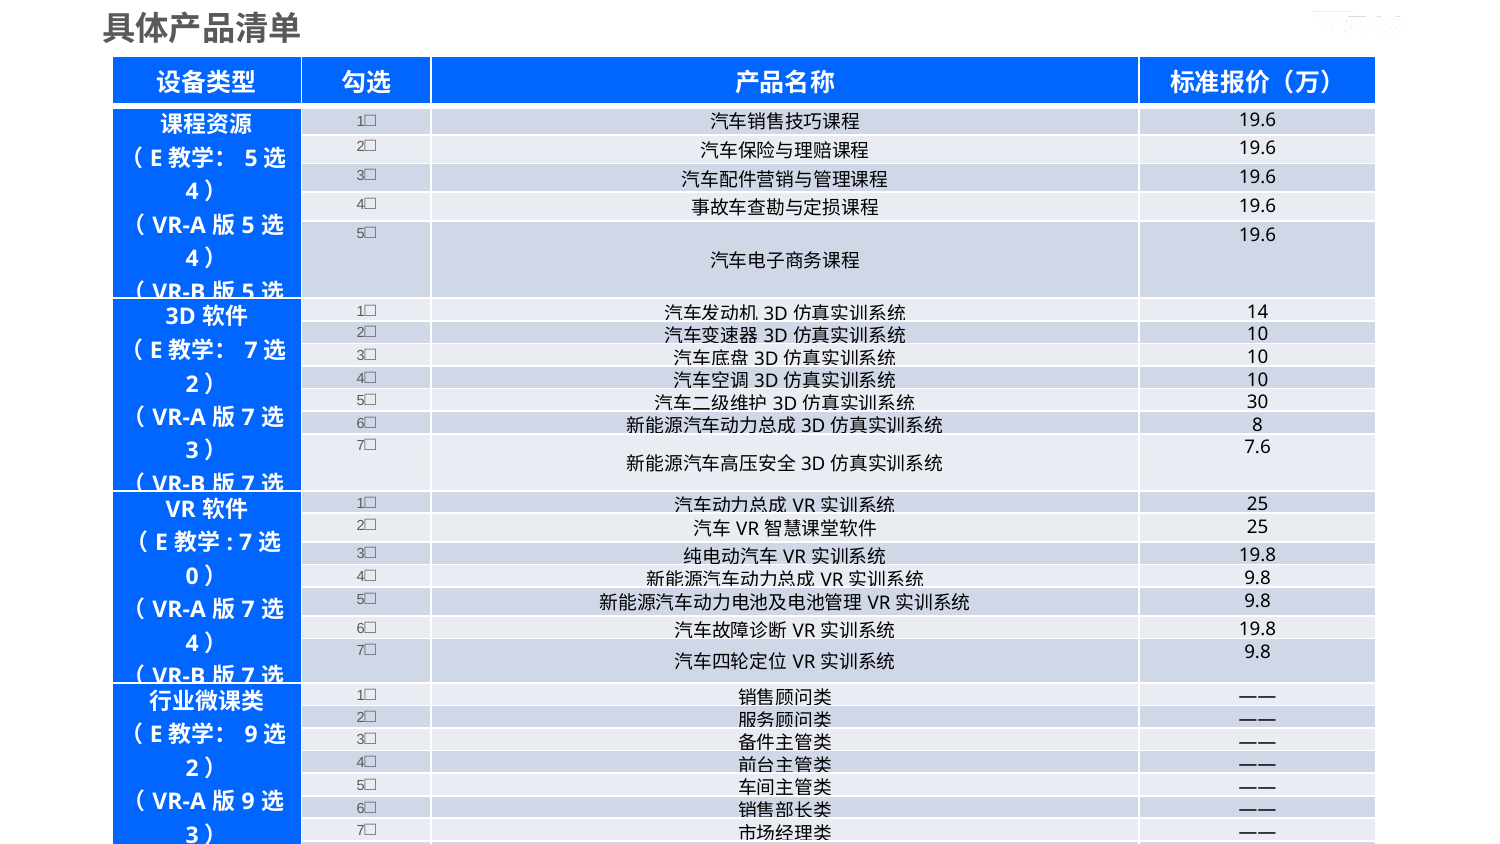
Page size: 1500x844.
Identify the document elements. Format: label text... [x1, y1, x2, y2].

table_cell 汽车保险与理赔课程 [432, 136, 1138, 163]
table_cell 汽车故障诊断VR实训系统 [432, 617, 1138, 638]
table_cell —— [1140, 774, 1375, 795]
table_cell 1□ [302, 109, 430, 134]
table_cell —— [1140, 819, 1375, 840]
table_cell 10 [1140, 367, 1375, 388]
table_cell 5□ [302, 222, 430, 297]
table_cell 销售顾问类 [432, 684, 1138, 705]
table_cell 新能源汽车高压安全3D仿真实训系统 [432, 435, 1138, 490]
table_cell 6□ [302, 797, 430, 817]
table_cell 5□ [302, 588, 430, 615]
table_cell 销售部长类 [432, 797, 1138, 817]
table_header 勾选 [302, 57, 430, 103]
table_cell 3□ [302, 344, 430, 365]
table_cell 9.8 [1140, 639, 1375, 682]
table_cell 事故车查勘与定损课程 [432, 193, 1138, 220]
table_cell 2□ [302, 136, 430, 163]
table_cell 7.6 [1140, 435, 1375, 490]
table_cell 汽车配件营销与管理课程 [432, 164, 1138, 191]
table_cell 2□ [302, 514, 430, 541]
table_cell 汽车发动机3D仿真实训系统 [432, 299, 1138, 320]
table_cell 9.8 [1140, 588, 1375, 615]
table_cell 5□ [302, 774, 430, 795]
table_cell 6□ [302, 412, 430, 433]
table_header 设备类型 [113, 57, 301, 103]
table_cell 19.6 [1140, 193, 1375, 220]
table_cell 汽车动力总成VR实训系统 [432, 492, 1138, 512]
table_cell 6□ [302, 617, 430, 638]
table_cell 汽车销售技巧课程 [432, 109, 1138, 134]
table_cell 汽车变速器3D仿真实训系统 [432, 322, 1138, 343]
table_cell 19.6 [1140, 222, 1375, 297]
table_cell 汽车底盘3D仿真实训系统 [432, 344, 1138, 365]
table_cell —— [1140, 729, 1375, 750]
table_cell 1□ [302, 299, 430, 320]
table_cell 3D软件 （E教学：7选2） （VR-A版7选3） （VR-B版7选3） [113, 299, 301, 490]
table_cell 5□ [302, 389, 430, 410]
table_cell 7□ [302, 435, 430, 490]
table_cell 汽车VR智慧课堂软件 [432, 514, 1138, 541]
table_cell 4□ [302, 565, 430, 586]
table_cell 4□ [302, 367, 430, 388]
table_cell 10 [1140, 344, 1375, 365]
table_cell 19.8 [1140, 543, 1375, 564]
table_cell 10 [1140, 322, 1375, 343]
table_cell 8 [1140, 412, 1375, 433]
table_cell 9.8 [1140, 565, 1375, 586]
table_cell 3□ [302, 543, 430, 564]
table_header 标准报价（万） [1140, 57, 1375, 103]
table_cell 1□ [302, 684, 430, 705]
table_cell 纯电动汽车VR实训系统 [432, 543, 1138, 564]
table_cell 4□ [302, 193, 430, 220]
table_cell 汽车四轮定位VR实训系统 [432, 639, 1138, 682]
table_cell 7□ [302, 639, 430, 682]
table_cell —— [1140, 684, 1375, 705]
table_cell 19.6 [1140, 164, 1375, 191]
table_cell 3□ [302, 164, 430, 191]
table_cell 课程资源 （E教学：5选4） （VR-A版5选4） （VR-B版5选4） [113, 109, 301, 297]
table_cell —— [1140, 751, 1375, 772]
picture [1301, 0, 1416, 49]
table_cell 3□ [302, 729, 430, 750]
table_cell 服务顾问类 [432, 706, 1138, 727]
table_cell 汽车二级维护3D仿真实训系统 [432, 389, 1138, 410]
table_cell 4□ [302, 751, 430, 772]
table_cell 新能源汽车动力总成3D仿真实训系统 [432, 412, 1138, 433]
table_cell 25 [1140, 492, 1375, 512]
table_cell 市场经理类 [432, 819, 1138, 840]
table_cell 新能源汽车动力总成VR实训系统 [432, 565, 1138, 586]
table_cell 19.6 [1140, 109, 1375, 134]
table_cell 前台主管类 [432, 751, 1138, 772]
table_cell 新能源汽车动力电池及电池管理VR实训系统 [432, 588, 1138, 615]
table_cell 行业微课类 （E教学：9选2） （VR-A版9选3） （VR-B版9选3） [113, 684, 301, 844]
table_cell 1□ [302, 492, 430, 512]
table_cell —— [1140, 706, 1375, 727]
table_cell 2□ [302, 706, 430, 727]
table_cell 25 [1140, 514, 1375, 541]
table_header 产品名称 [432, 57, 1138, 103]
table_cell 2□ [302, 322, 430, 343]
table_cell VR软件 （E教学: 7选0） （VR-A版7选4） （VR-B版7选4） [113, 492, 301, 682]
table_cell 19.6 [1140, 136, 1375, 163]
text_box 具体产品清单 [87, 0, 401, 55]
table_cell 19.8 [1140, 617, 1375, 638]
table_cell 汽车空调3D仿真实训系统 [432, 367, 1138, 388]
table_cell 车间主管类 [432, 774, 1138, 795]
table_cell 14 [1140, 299, 1375, 320]
table_cell —— [1140, 797, 1375, 817]
table_cell 备件主管类 [432, 729, 1138, 750]
table_cell 7□ [302, 819, 430, 840]
table_cell 汽车电子商务课程 [432, 222, 1138, 297]
table_cell 30 [1140, 389, 1375, 410]
